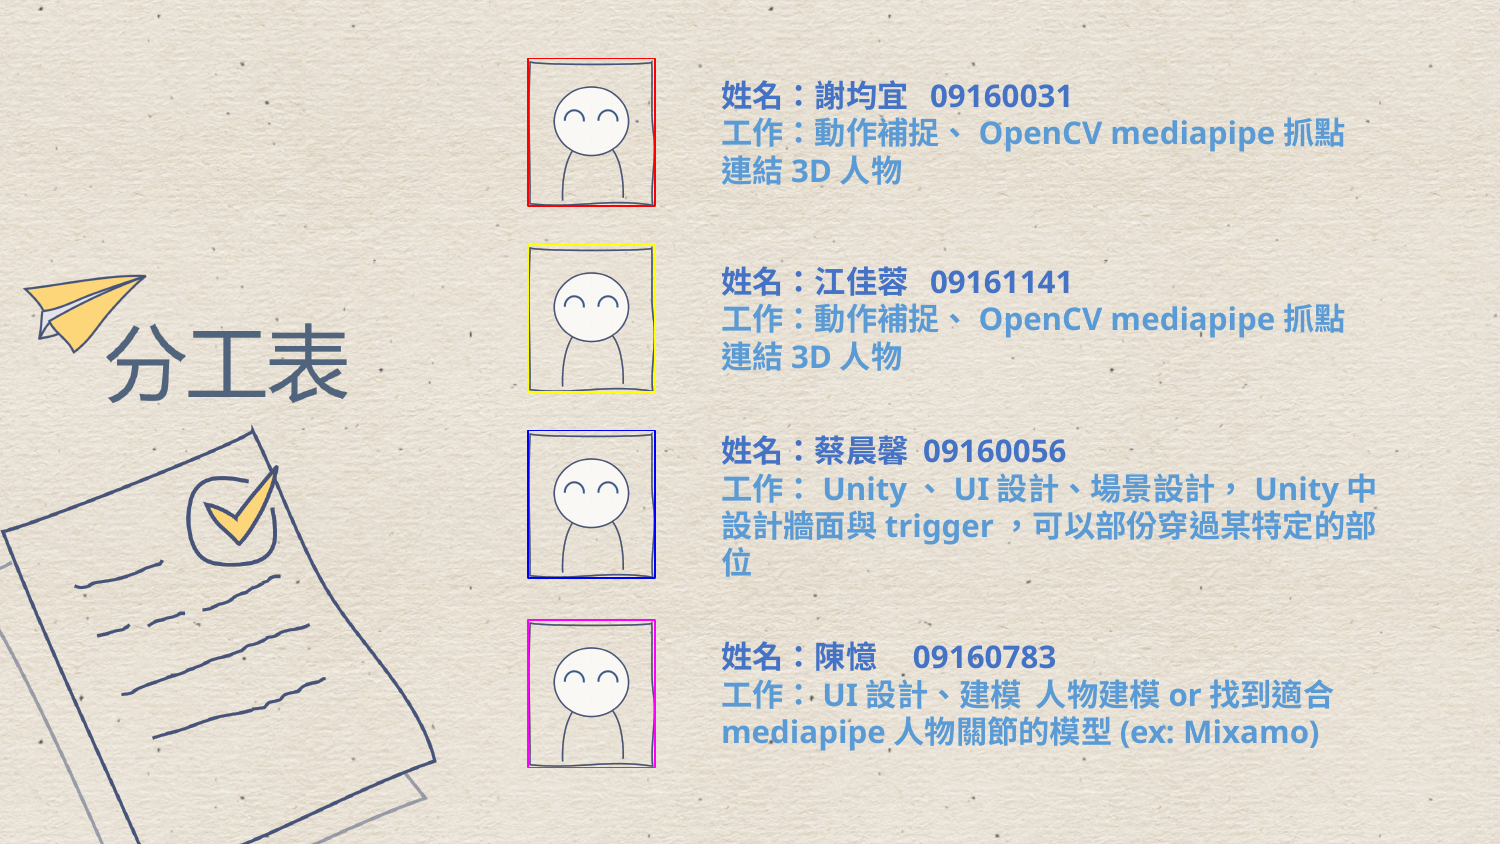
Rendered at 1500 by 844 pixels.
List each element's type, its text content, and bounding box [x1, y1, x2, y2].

list 姓名：陳憶 09160783 工作：UI設計、建模 人物建模or找到適合mediapipe人物關節的模型(ex: Mixamo) [706, 621, 1388, 767]
list 姓名：蔡晨馨 09160056 工作：Unity、UI設計、場景設計，Unity中設計牆面與trigger，可以部份穿過某特定的部位 [706, 433, 1419, 580]
picture [0, 0, 1500, 844]
list 姓名：江佳蓉 09161141 工作：動作補捉、OpenCV mediapipe抓點連結3D人物 [706, 245, 1373, 392]
list 姓名：謝均宜 09160031 工作：動作補捉、OpenCV mediapipe抓點連結3D人物 [706, 59, 1373, 206]
